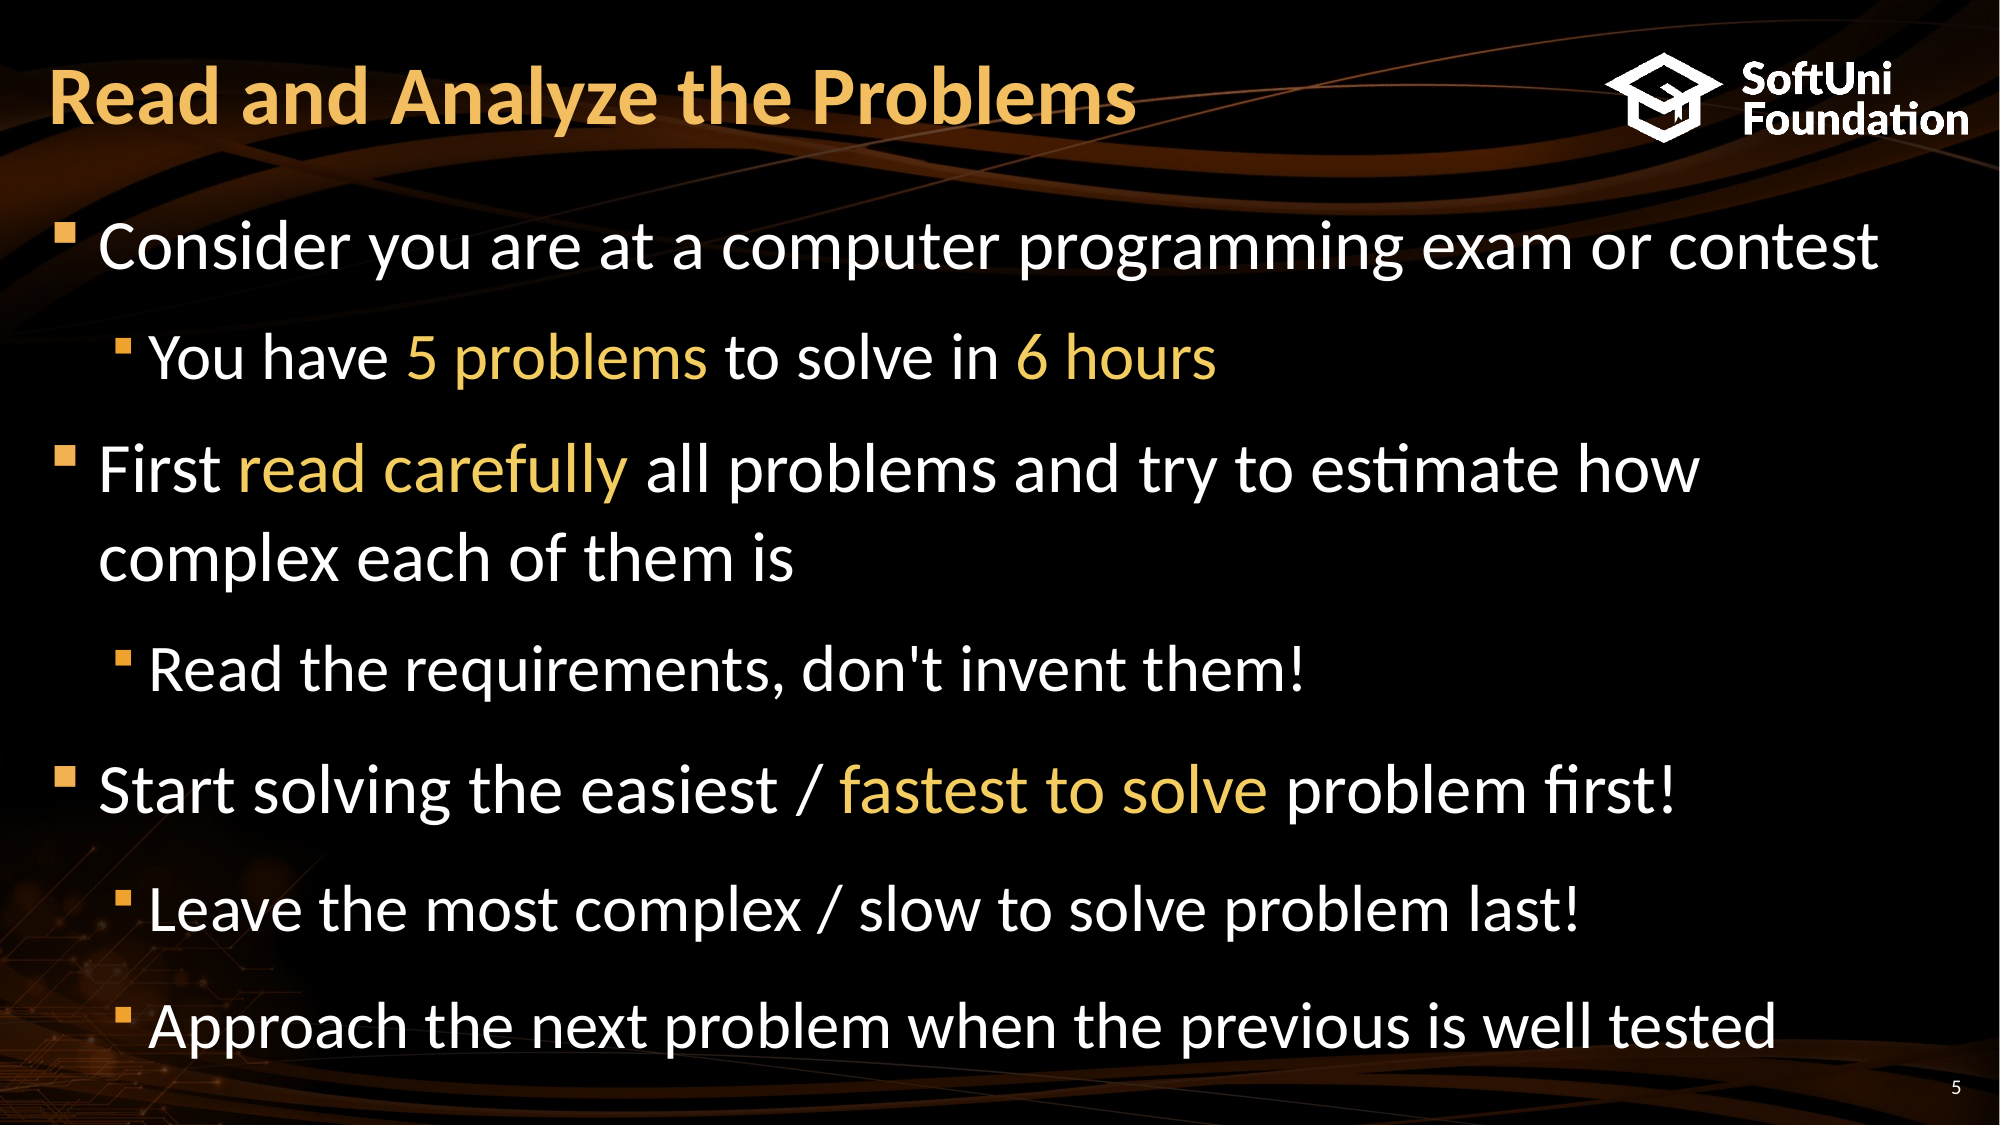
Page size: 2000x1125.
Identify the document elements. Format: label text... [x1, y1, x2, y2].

picture [0, 0, 2000, 1125]
list Consider you are at a computer programming exam or contest You have 5 problems to solve in 6 hours First read carefully all problems and try to estimate how complex each of them is Read the requirements, don't invent them! Start solving the easiest / fastest to solve problem first! Leave the most complex / slow to solve problem last! Approach the next problem when the previous is well tested [31, 188, 1968, 1103]
title Read and Analyze the Problems [30, 6, 1602, 189]
